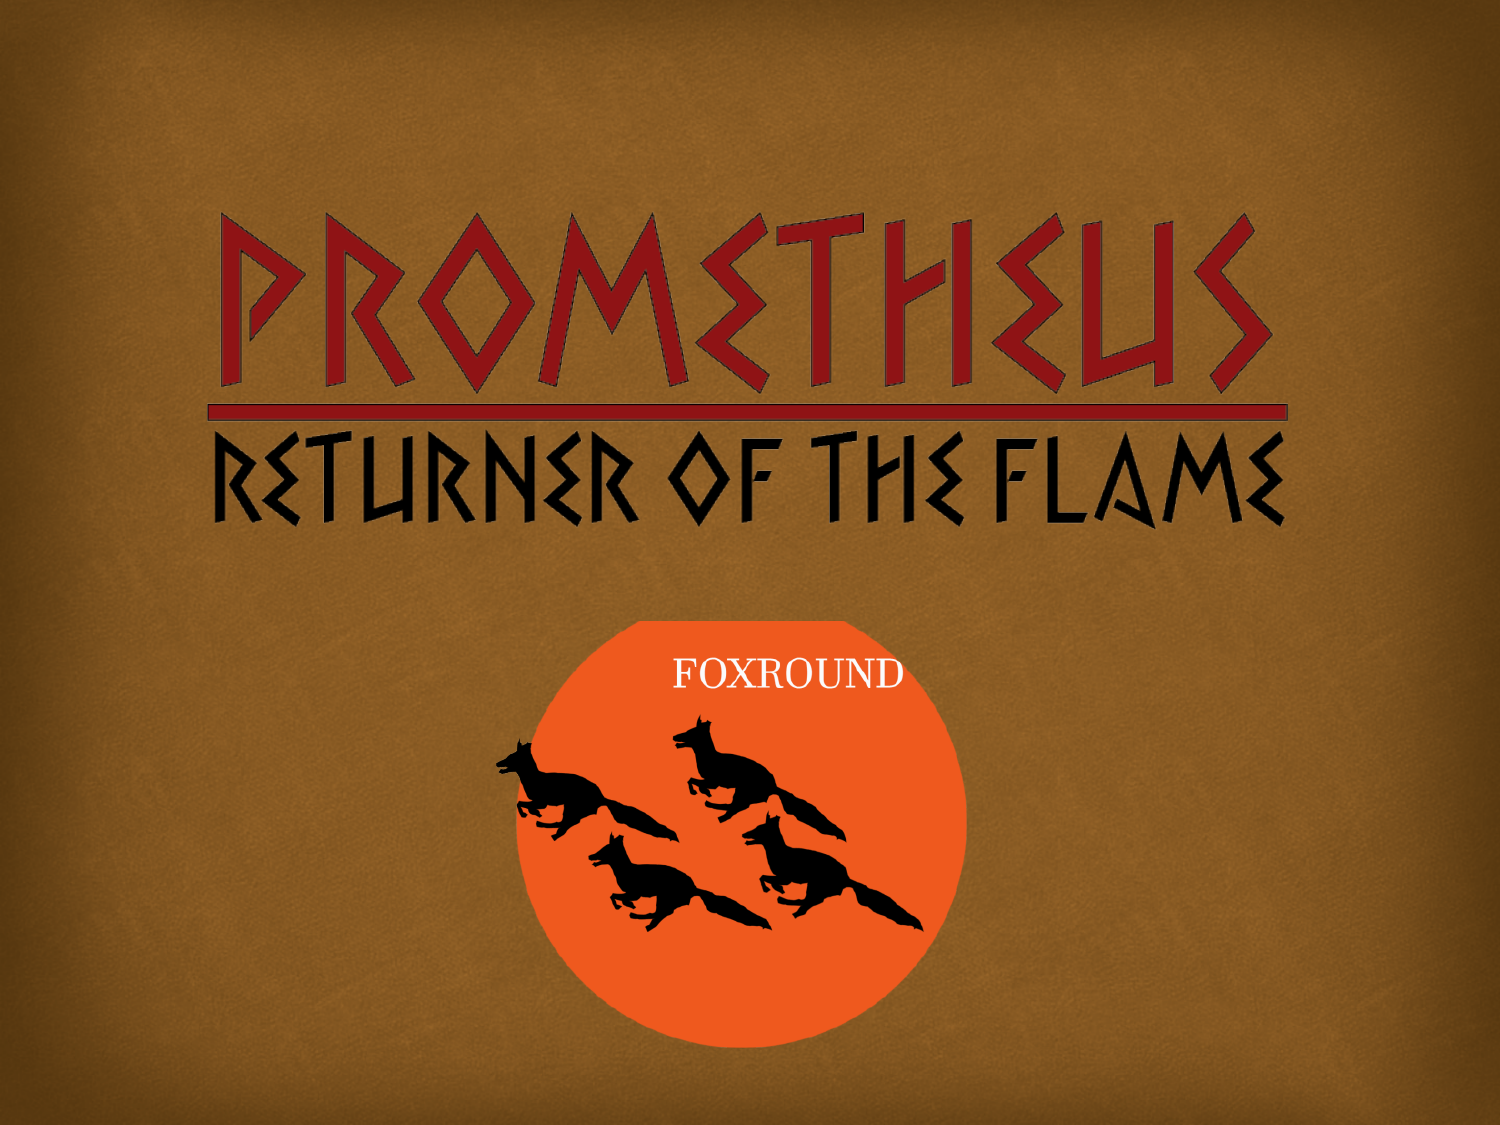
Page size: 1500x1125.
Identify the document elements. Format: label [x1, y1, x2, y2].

picture [486, 621, 1008, 1049]
picture [206, 183, 1288, 551]
